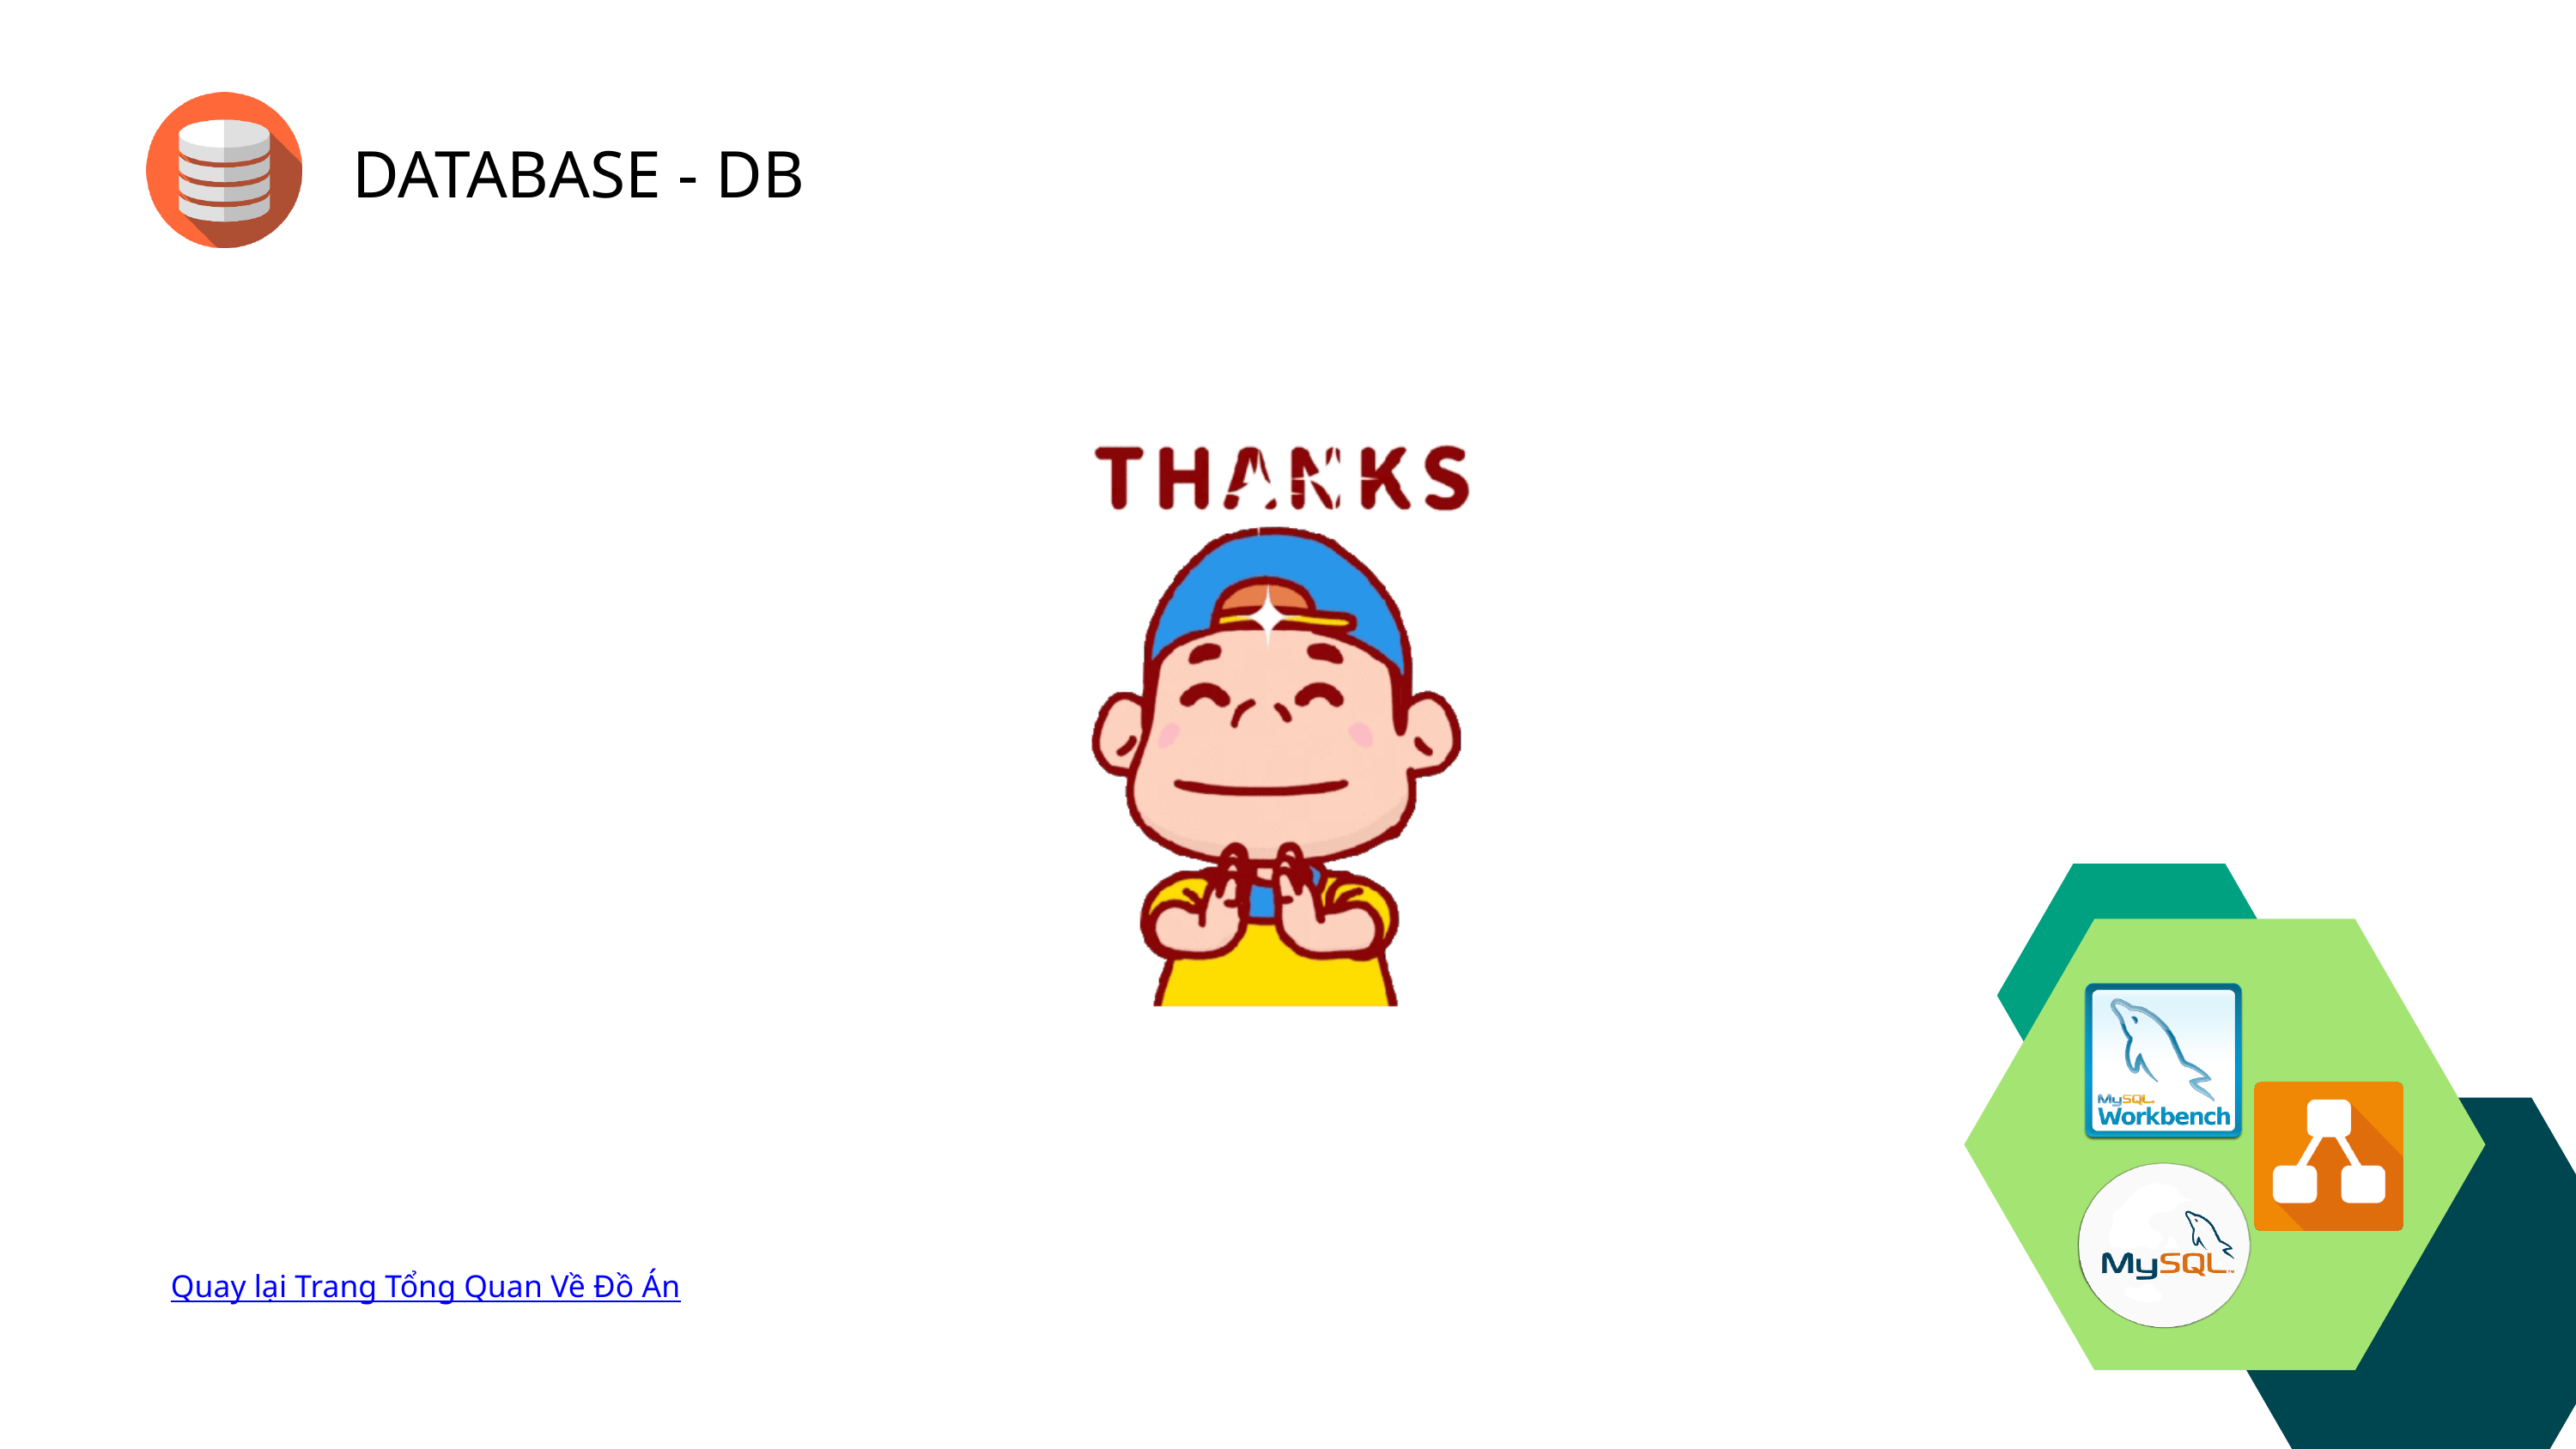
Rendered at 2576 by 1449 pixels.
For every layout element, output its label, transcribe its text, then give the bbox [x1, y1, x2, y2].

text_box DATABASE - DB [352, 149, 908, 210]
text_box Quay lại Trang Tổng Quan Về Đồ Án [171, 1266, 908, 1309]
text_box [1964, 863, 2576, 1449]
picture [146, 92, 303, 249]
picture [965, 391, 1611, 1036]
